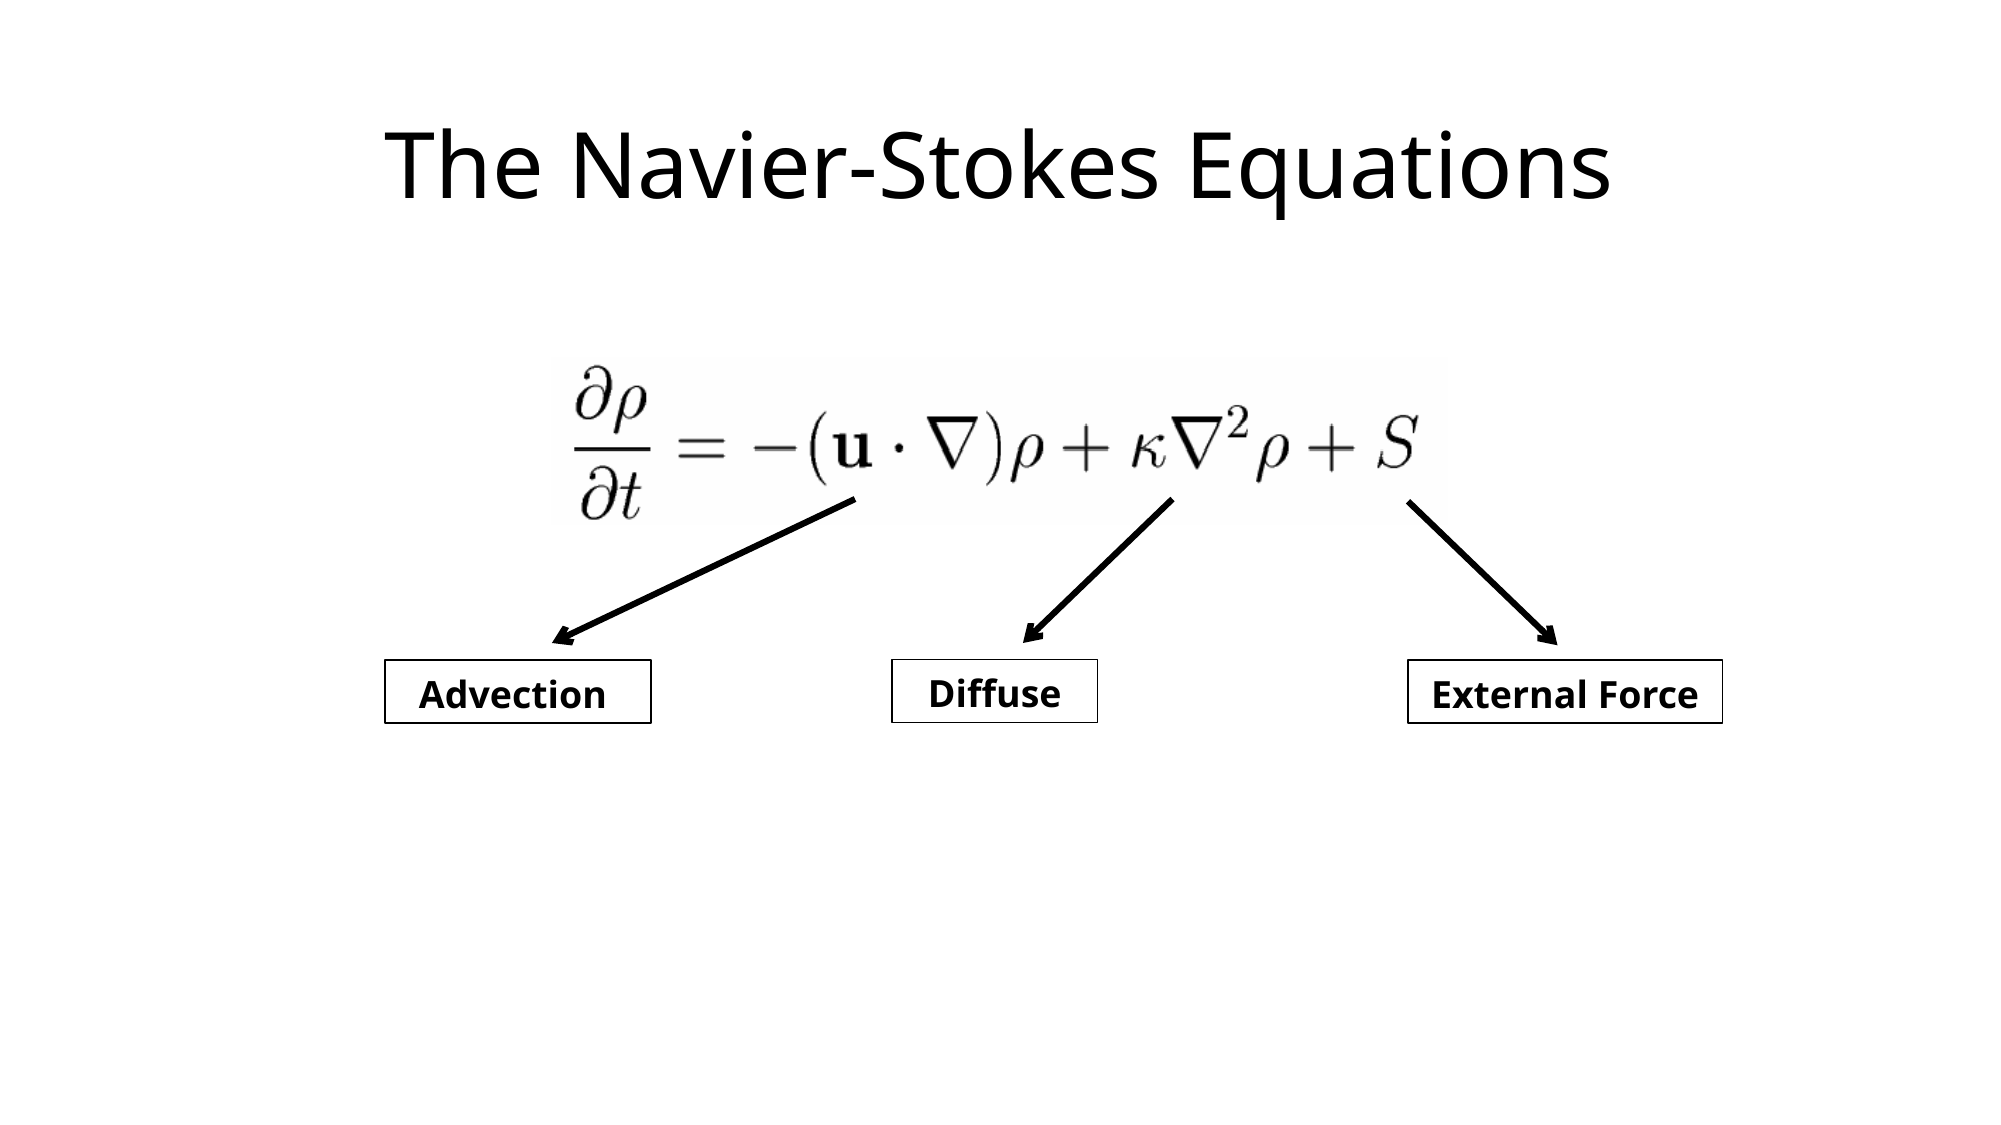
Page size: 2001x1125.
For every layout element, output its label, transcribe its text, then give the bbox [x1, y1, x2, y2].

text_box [1407, 500, 1558, 646]
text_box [551, 498, 856, 644]
title The Navier-Stokes Equations [137, 59, 1863, 278]
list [551, 357, 1449, 526]
text_box Advection [384, 660, 652, 723]
text_box Diffuse [892, 659, 1098, 723]
text_box External Force [1408, 660, 1723, 723]
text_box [1022, 498, 1173, 644]
